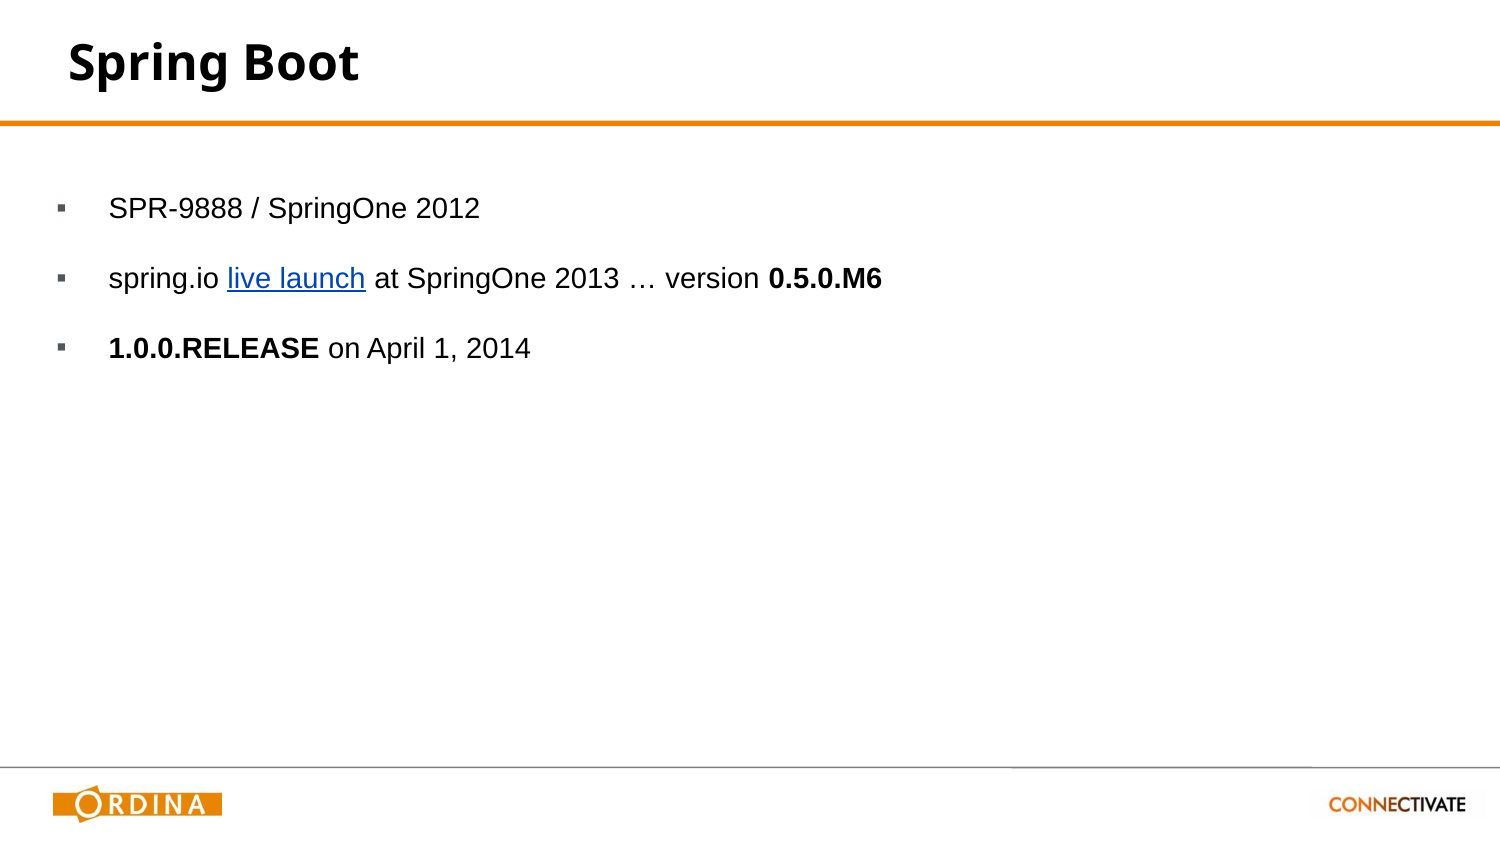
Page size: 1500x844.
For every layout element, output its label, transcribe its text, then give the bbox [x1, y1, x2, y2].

title Spring Boot [53, 0, 1459, 121]
picture [1310, 790, 1486, 819]
list SPR-9888 / SpringOne 2012 spring.io live launch at SpringOne 2013 … version 0.5.0.M6 1.0.0.RELEASE on April 1, 2014 [18, 139, 1460, 750]
picture [53, 785, 222, 823]
